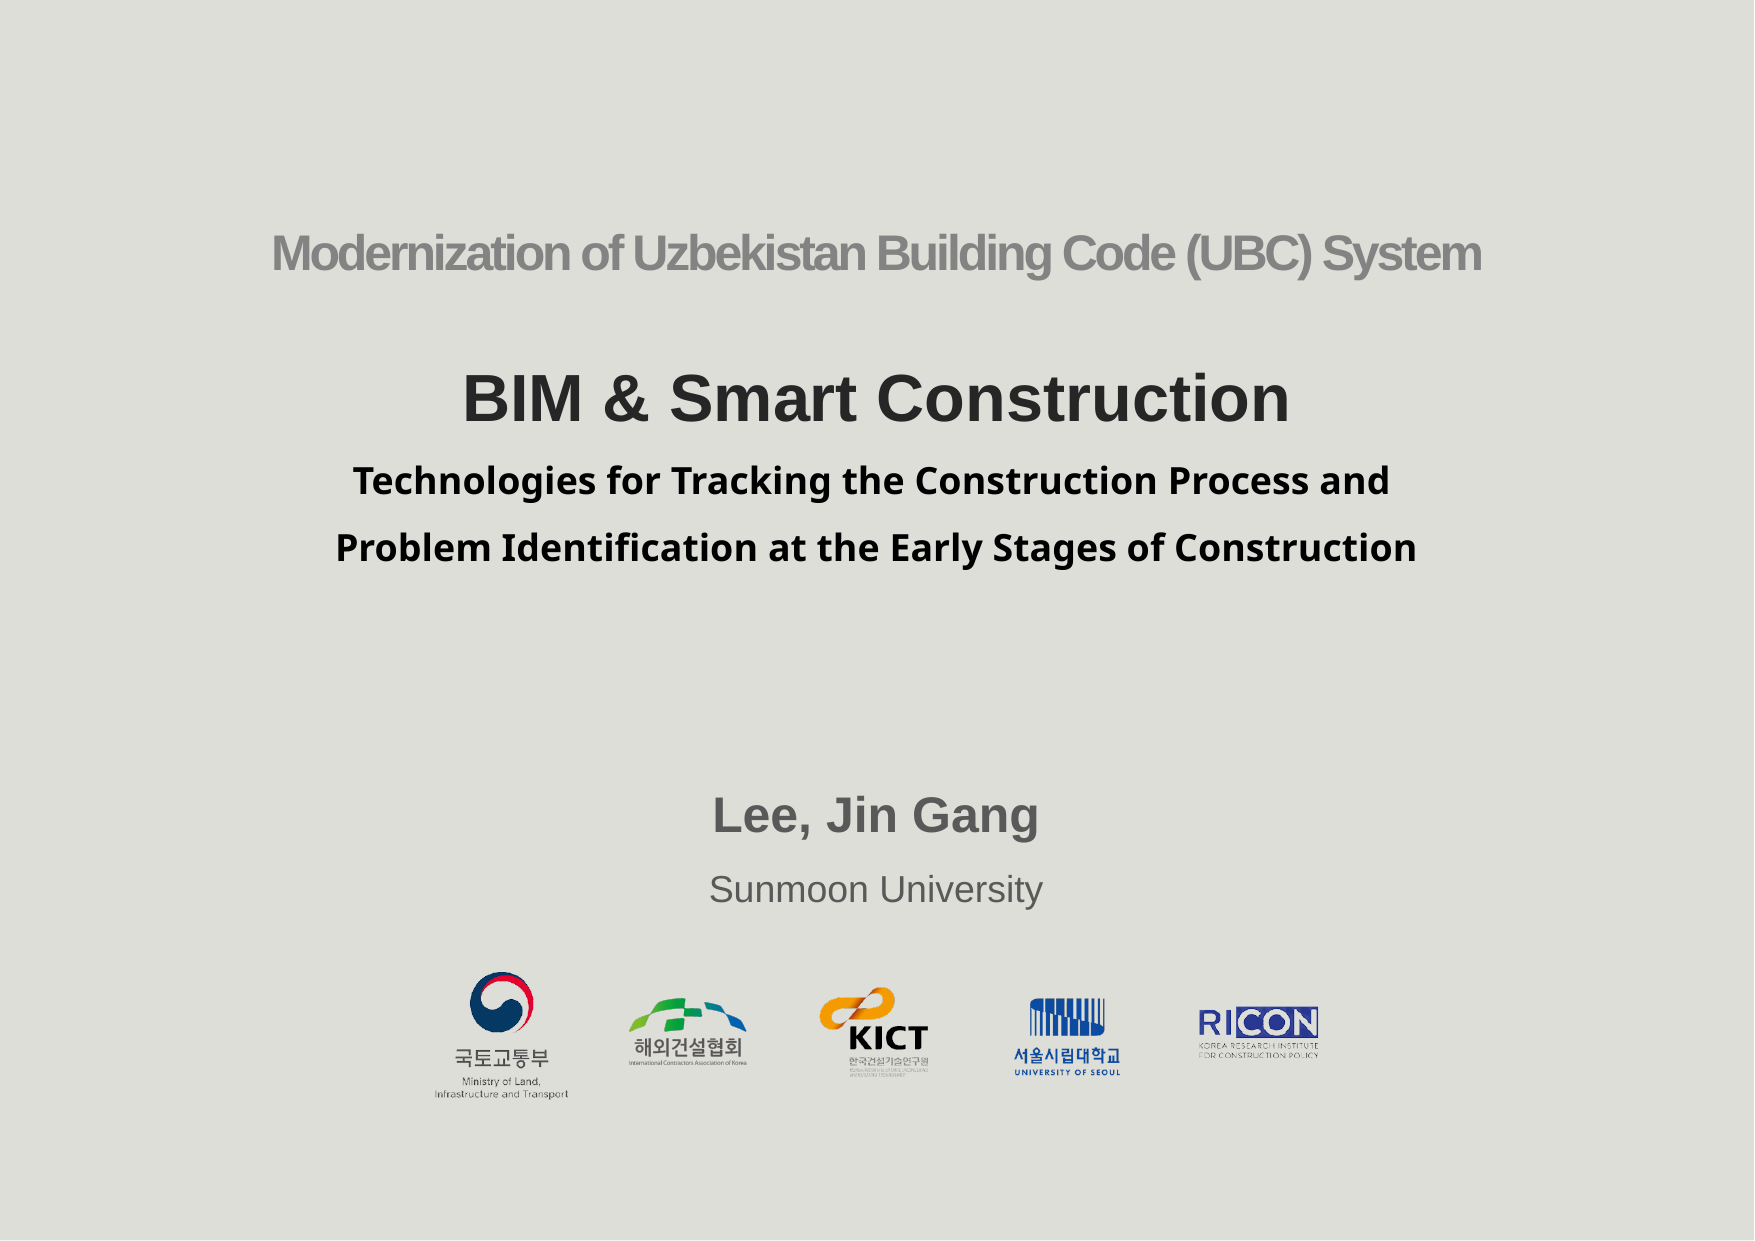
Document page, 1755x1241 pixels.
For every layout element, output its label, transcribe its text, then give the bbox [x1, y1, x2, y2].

title BIM & Smart Construction Technologies for Tracking the Construction Process and Problem Identification at the Early Stages of Construction [168, 312, 1587, 571]
picture [983, 968, 1399, 1096]
list Sunmoon University [49, 856, 1704, 916]
picture [428, 959, 575, 1106]
list Lee, Jin Gang [49, 773, 1704, 850]
picture [814, 979, 940, 1086]
picture [625, 990, 751, 1075]
